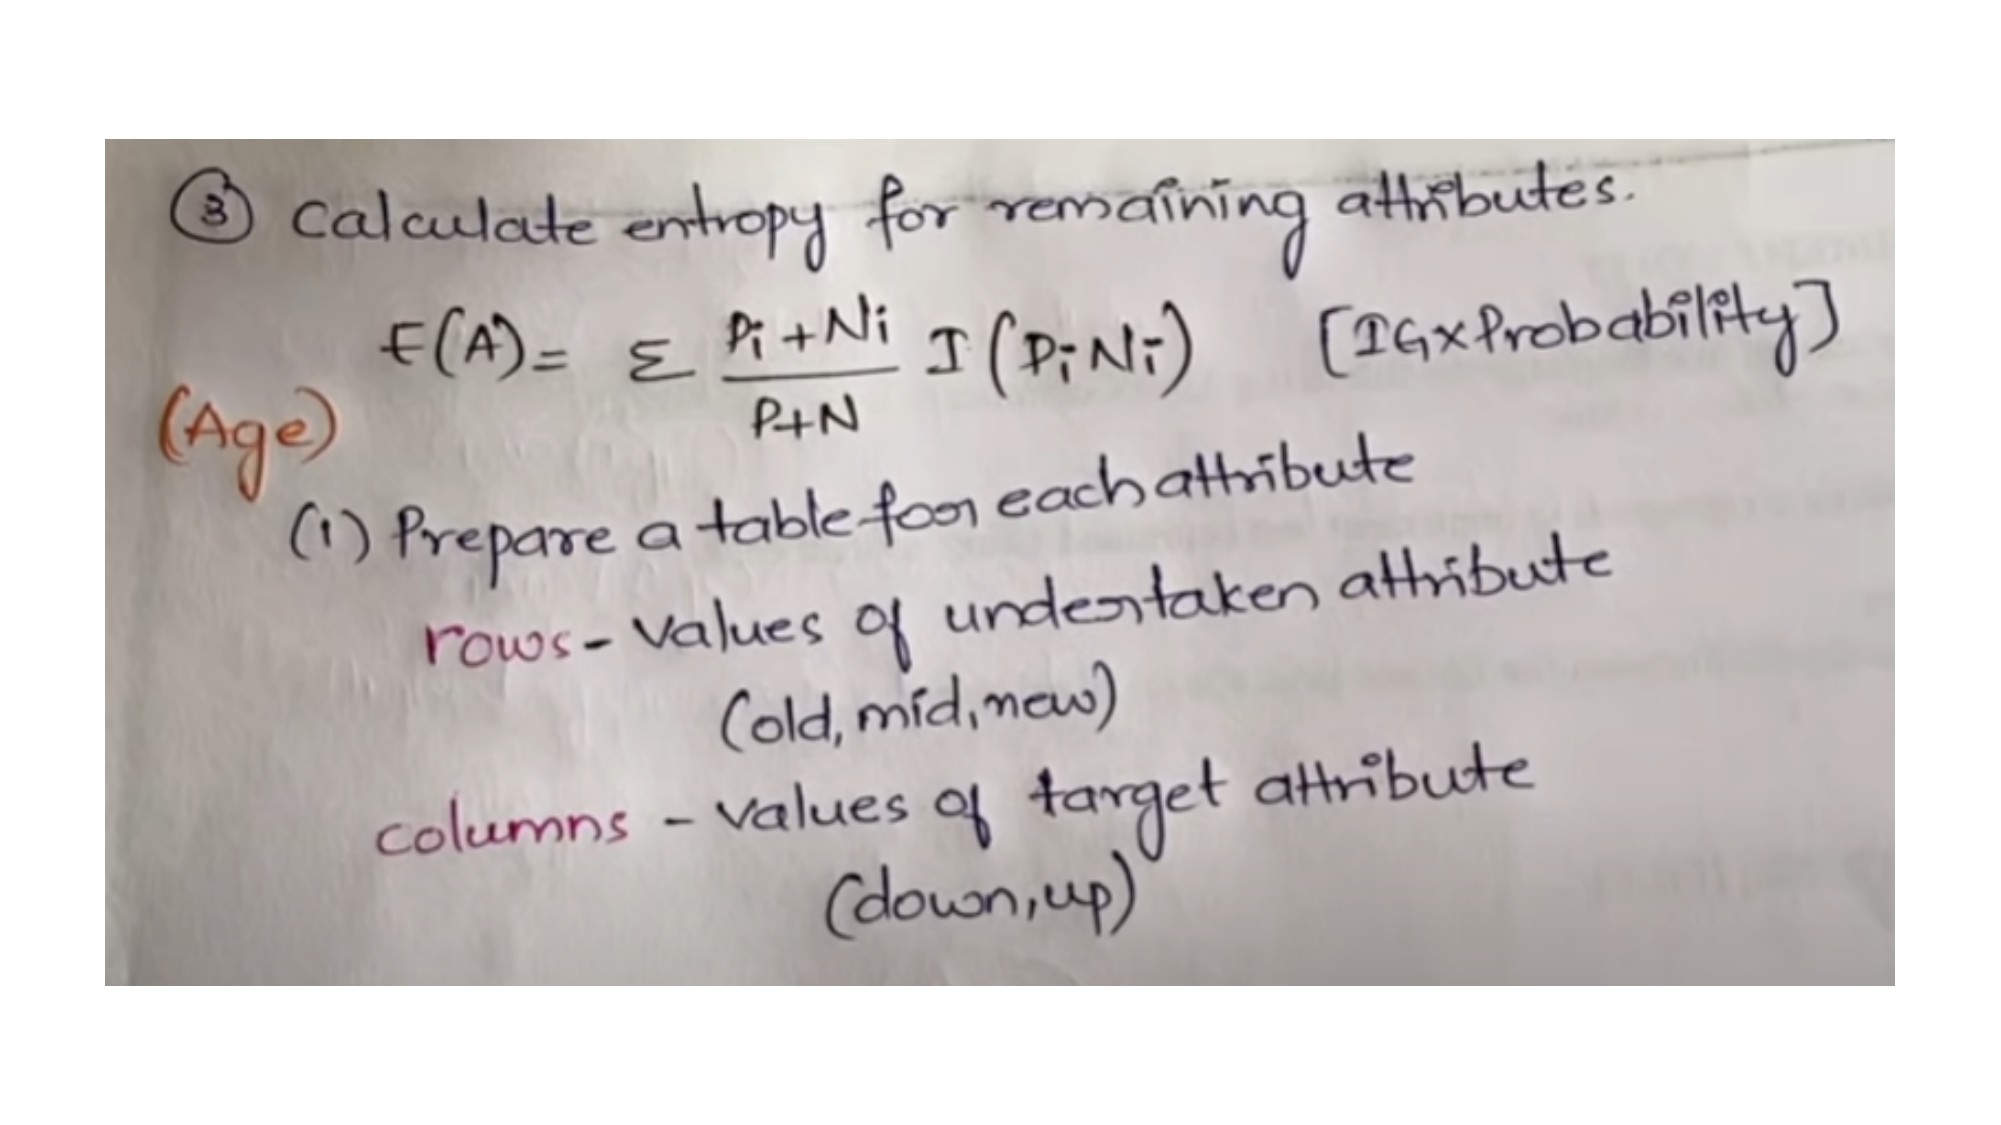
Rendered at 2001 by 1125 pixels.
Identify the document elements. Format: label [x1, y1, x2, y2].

list [105, 139, 1895, 986]
